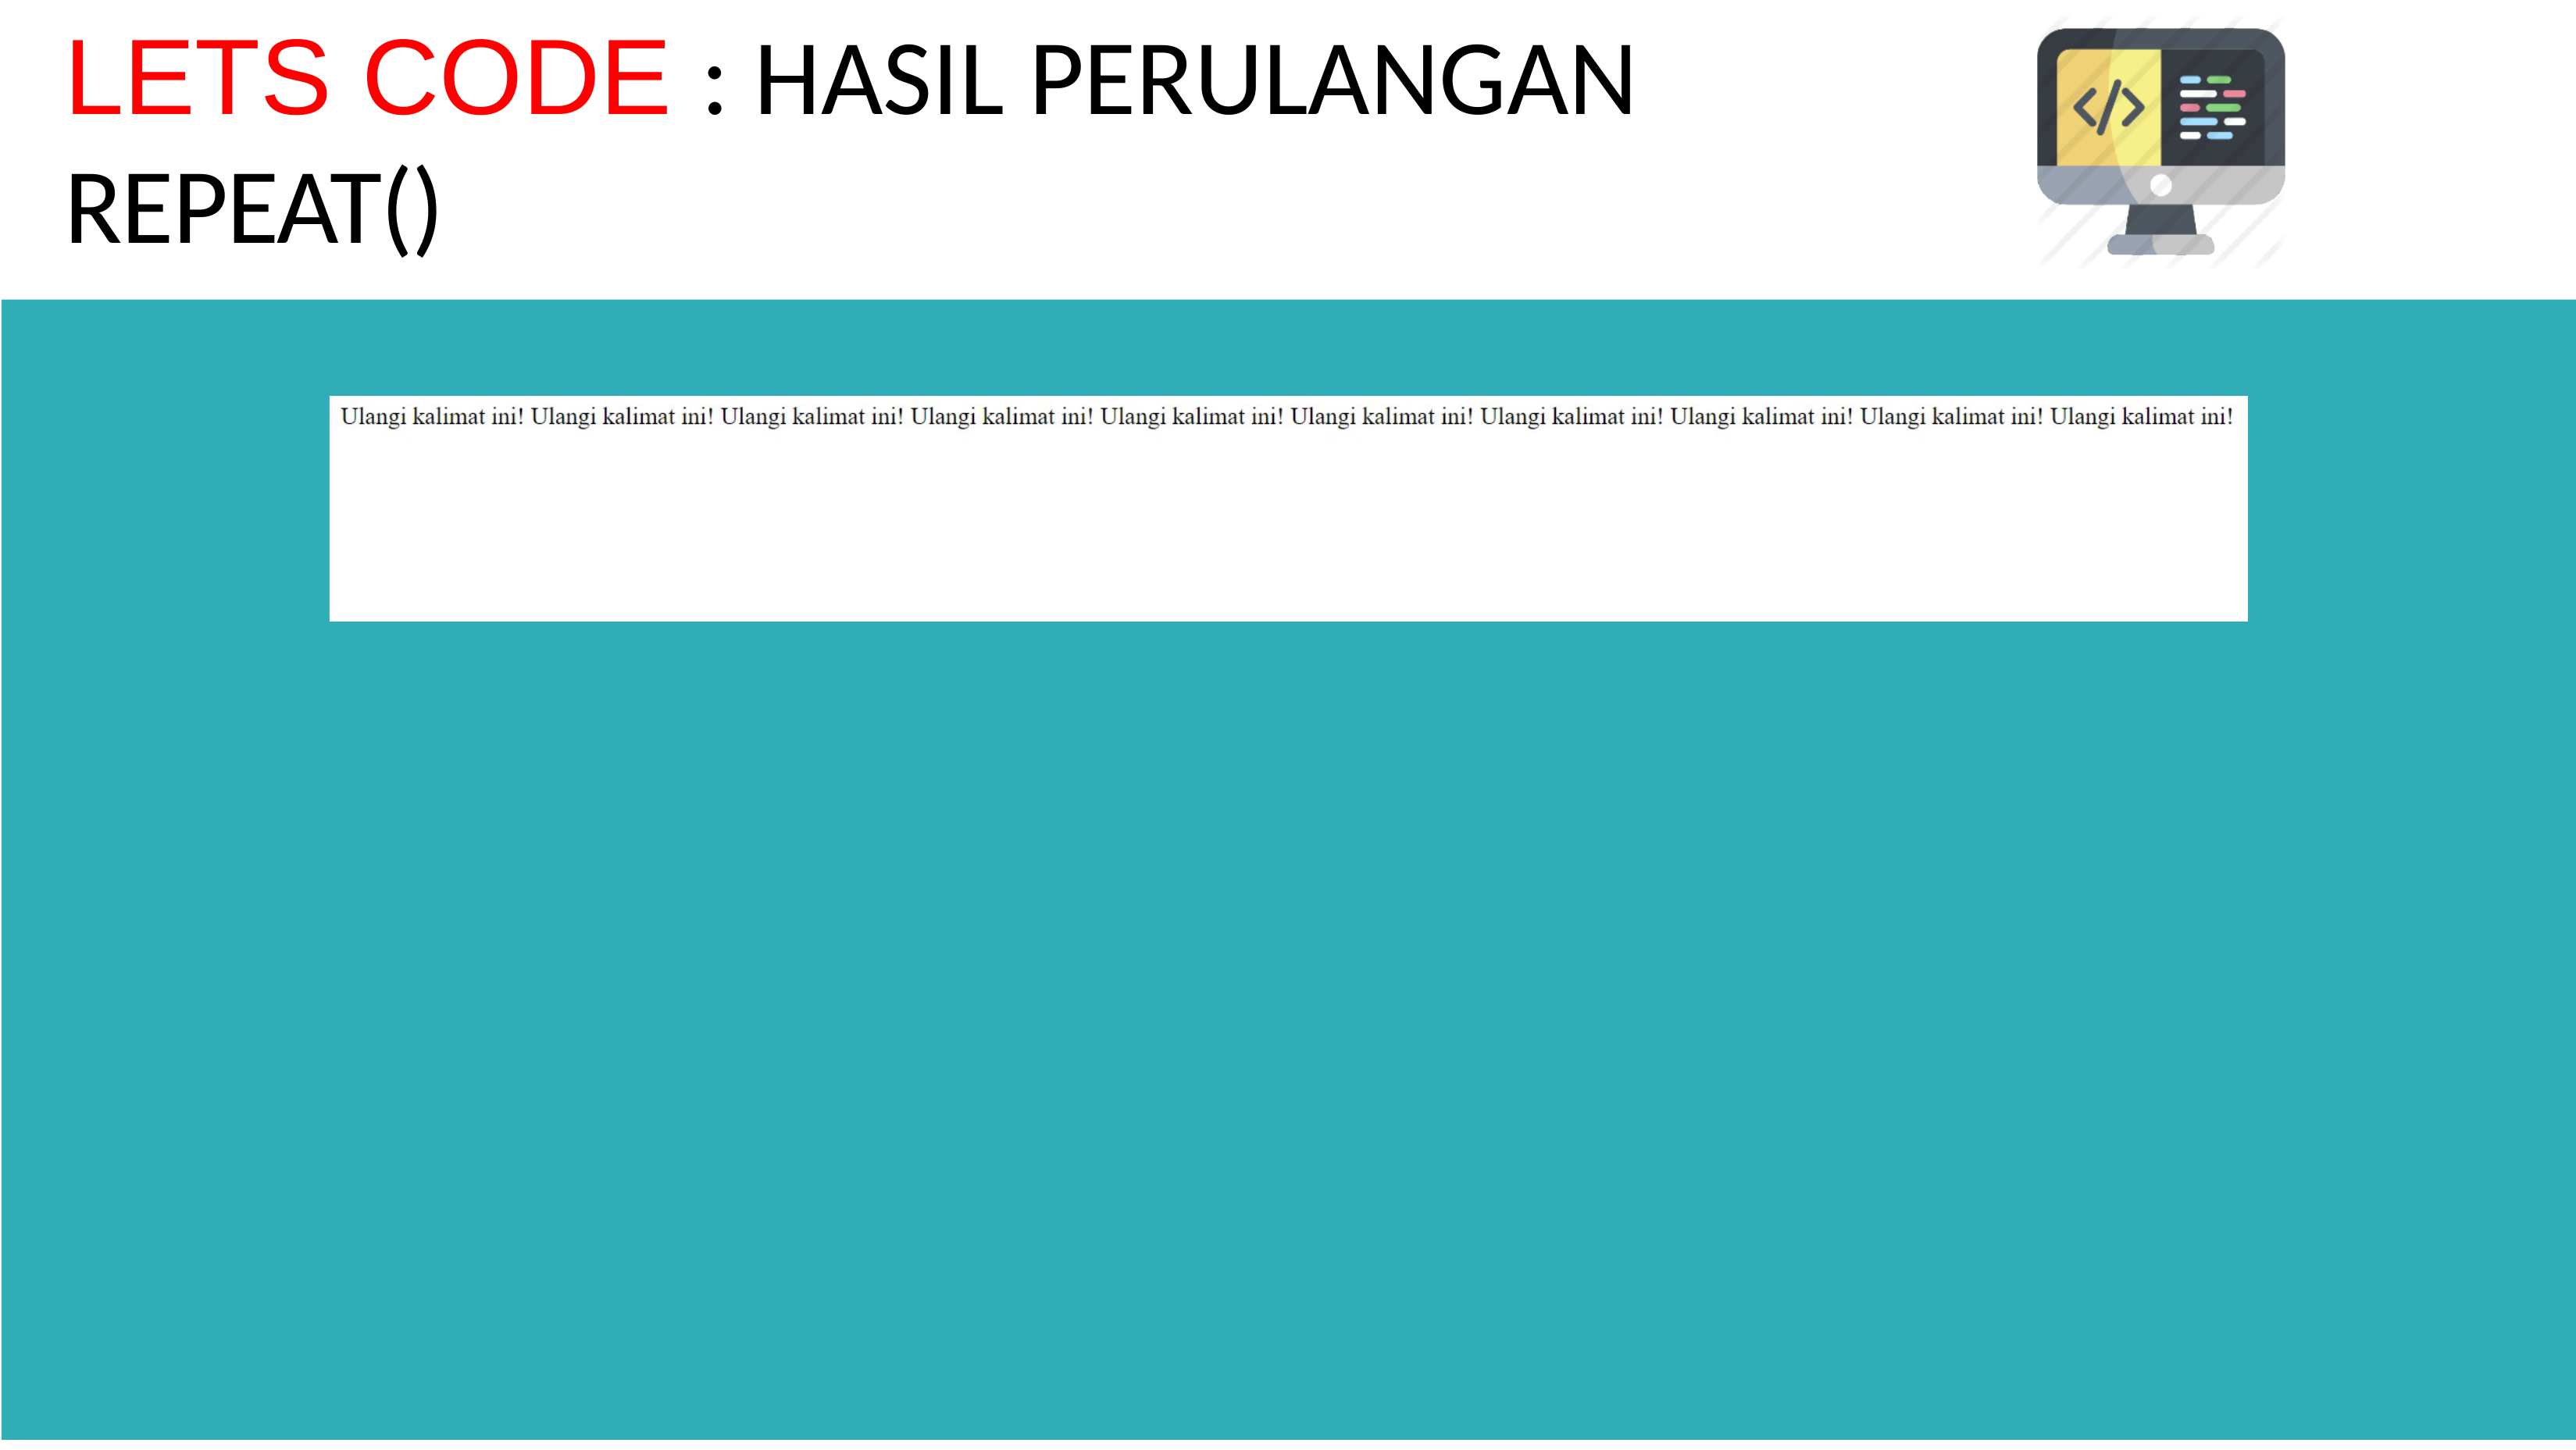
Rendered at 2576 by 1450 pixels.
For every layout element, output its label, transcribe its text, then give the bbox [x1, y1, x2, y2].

text_box [1, 299, 2576, 1440]
title LETS CODE : HASIL PERULANGAN REPEAT() [62, 5, 1917, 265]
text_box [2037, 15, 2285, 269]
text_box [329, 396, 2248, 622]
